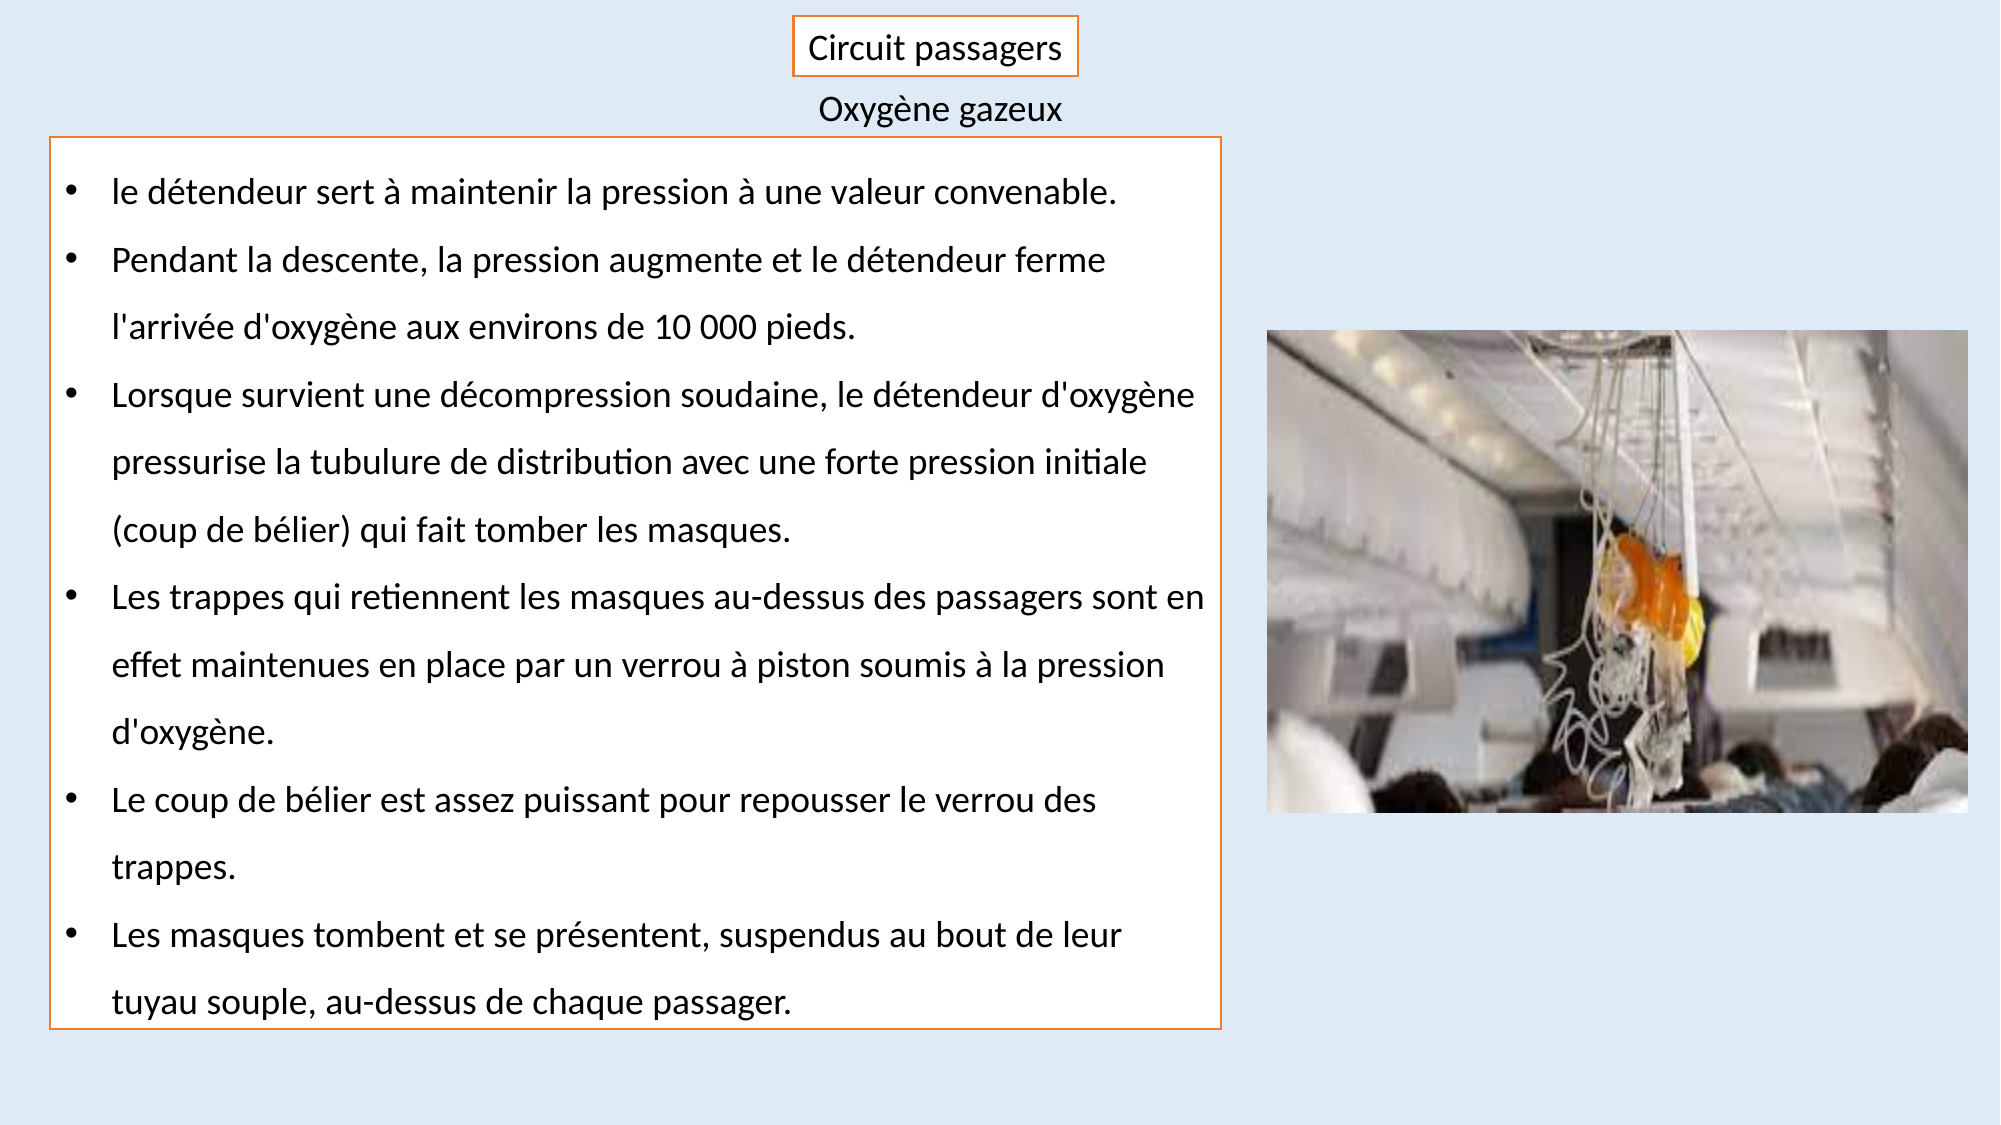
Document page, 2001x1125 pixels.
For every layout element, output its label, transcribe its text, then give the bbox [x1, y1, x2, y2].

picture [1267, 330, 1968, 813]
text_box le détendeur sert à maintenir la pression à une valeur convenable. Pendant la descente, la pression augmente et le détendeur ferme l'arrivée d'oxygène aux environs de 10 000 pieds. Lorsque survient une décompression soudaine, le détendeur d'oxygène pressurise la tubulure de distribution avec une forte pression initiale (coup de bélier) qui fait tomber les masques. Les trappes qui retiennent les masques au-dessus des passagers sont en effet maintenues en place par un verrou à piston soumis à la pression d'oxygène. Le coup de bélier est assez puissant pour repousser le verrou des trappes. Les masques tombent et se présentent, suspendus au bout de leur tuyau souple, au-dessus de chaque passager. [49, 136, 1222, 1030]
text_box Circuit passagers [792, 15, 1079, 77]
text_box Oxygène gazeux [804, 76, 1078, 137]
